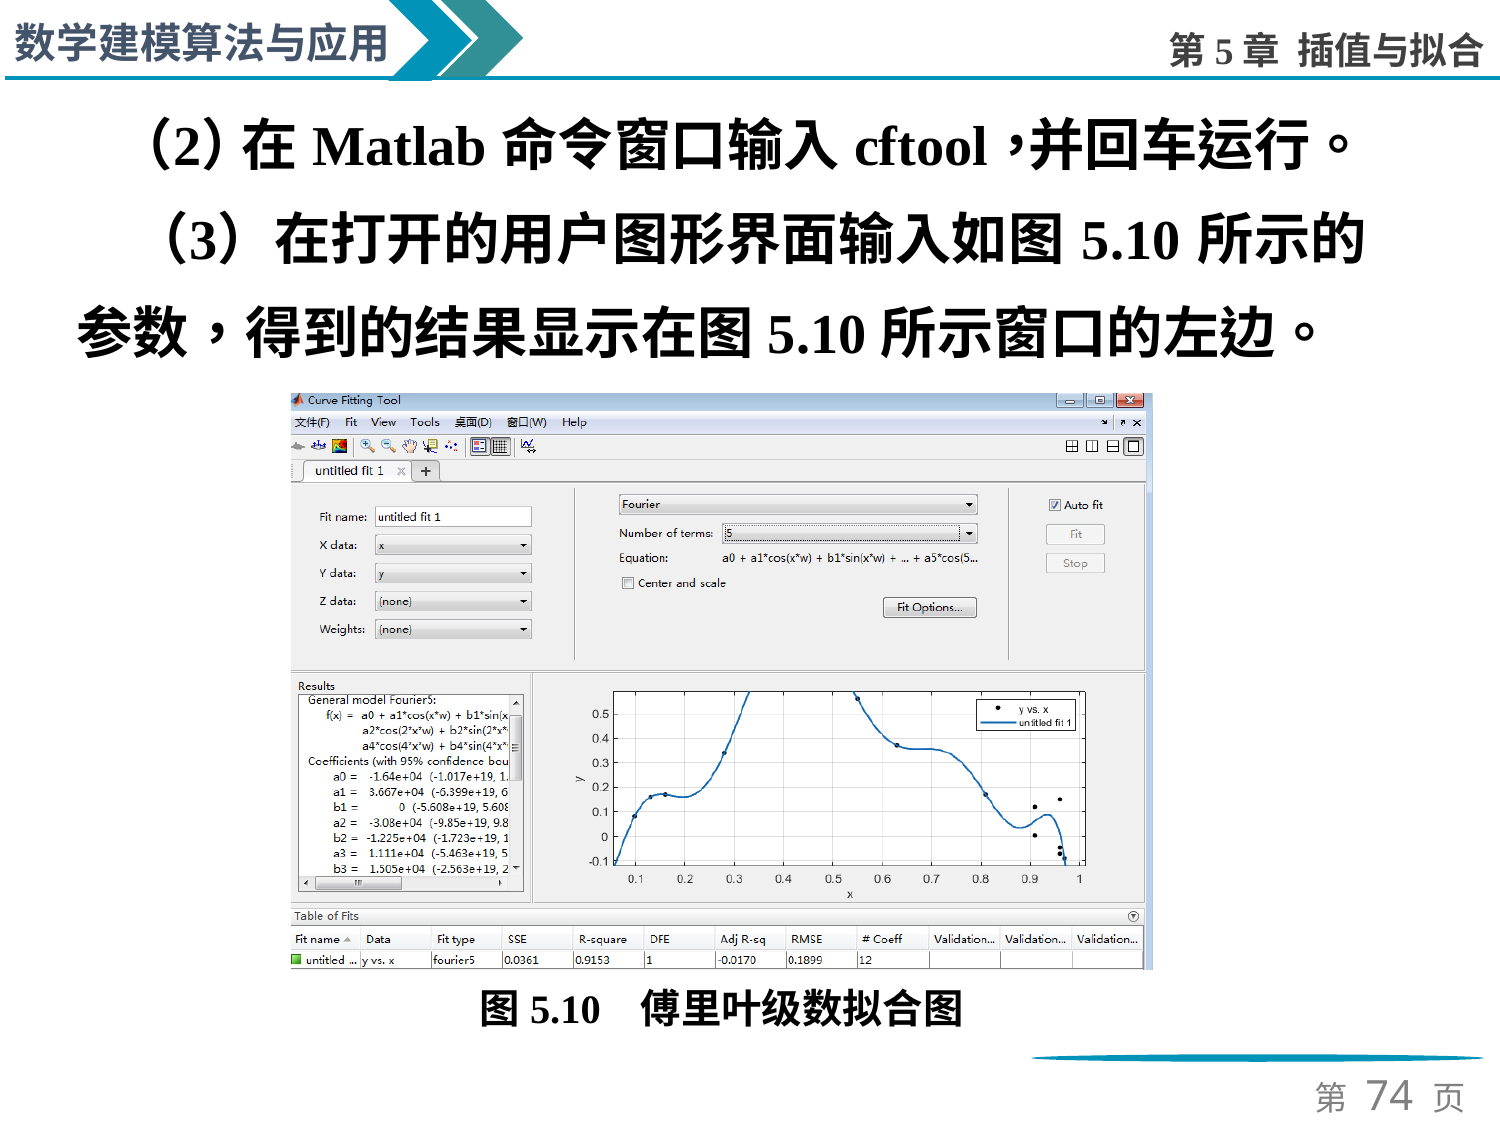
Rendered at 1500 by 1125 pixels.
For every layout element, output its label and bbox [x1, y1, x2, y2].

text_box [76, 101, 1366, 1076]
